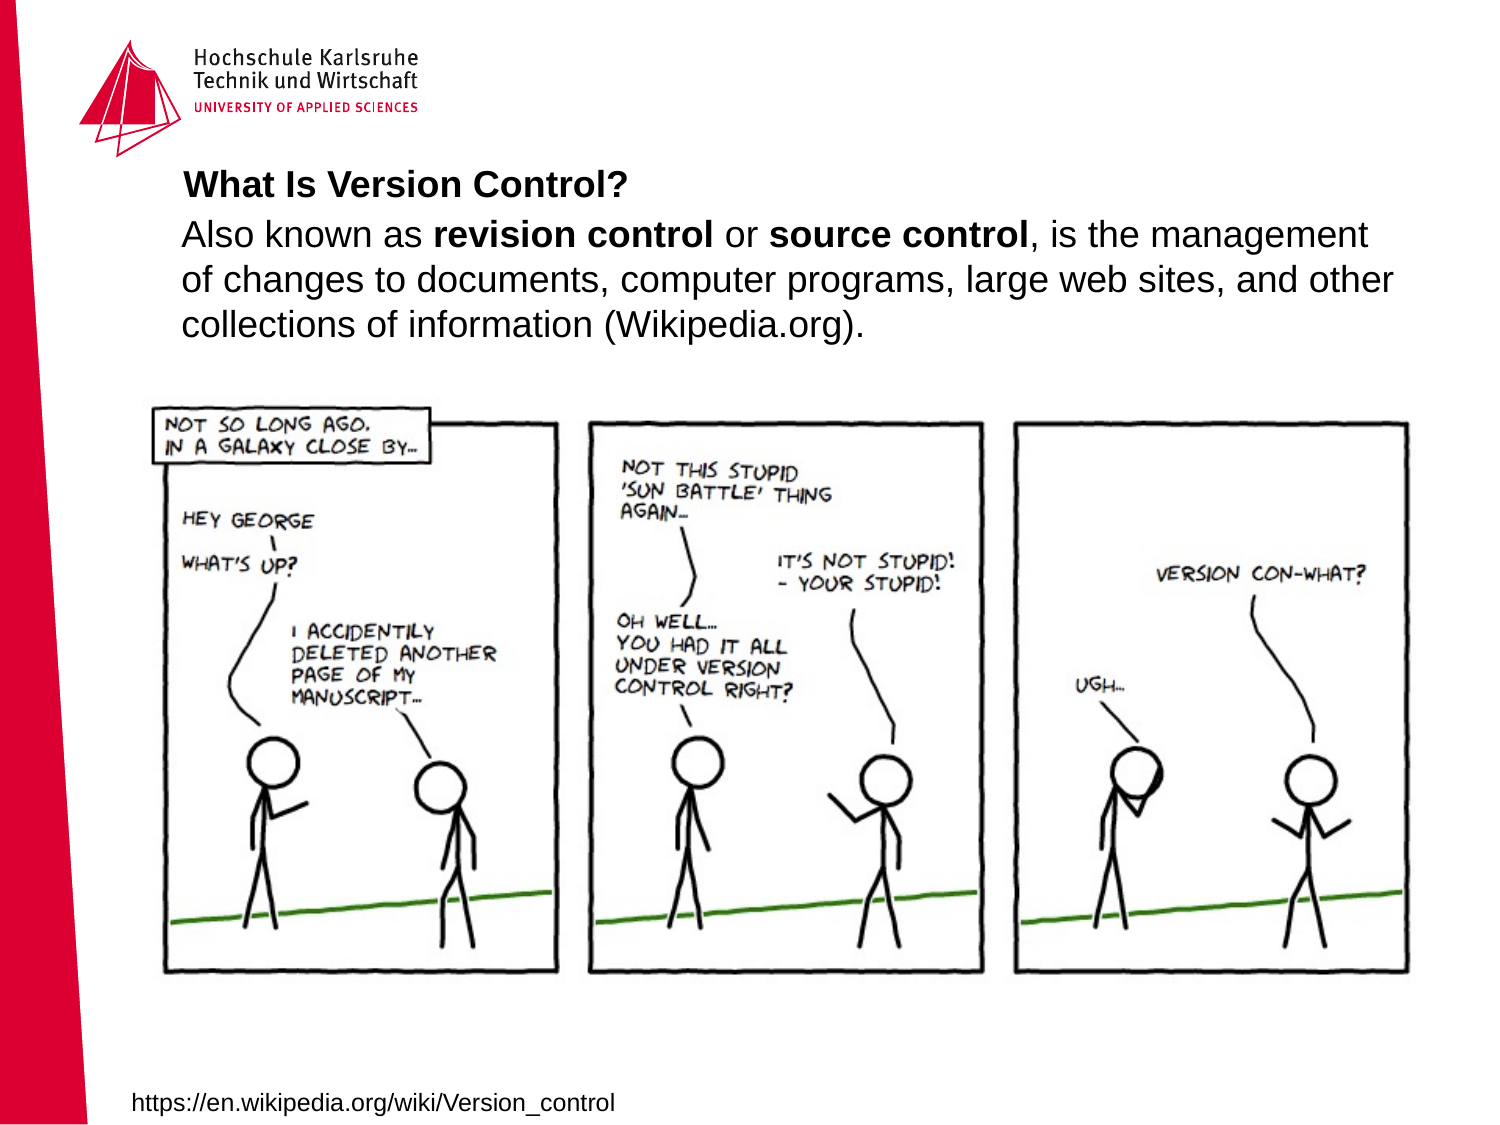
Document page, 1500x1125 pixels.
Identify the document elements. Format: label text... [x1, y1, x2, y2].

text_box Also known as revision control or source control, is the management of changes to documents, computer programs, large web sites, and other collections of information (Wikipedia.org). [166, 202, 1412, 352]
text_box https://en.wikipedia.org/wiki/Version_control [116, 1079, 867, 1125]
picture [141, 395, 1437, 992]
text_box What Is Version Control? [168, 152, 645, 202]
